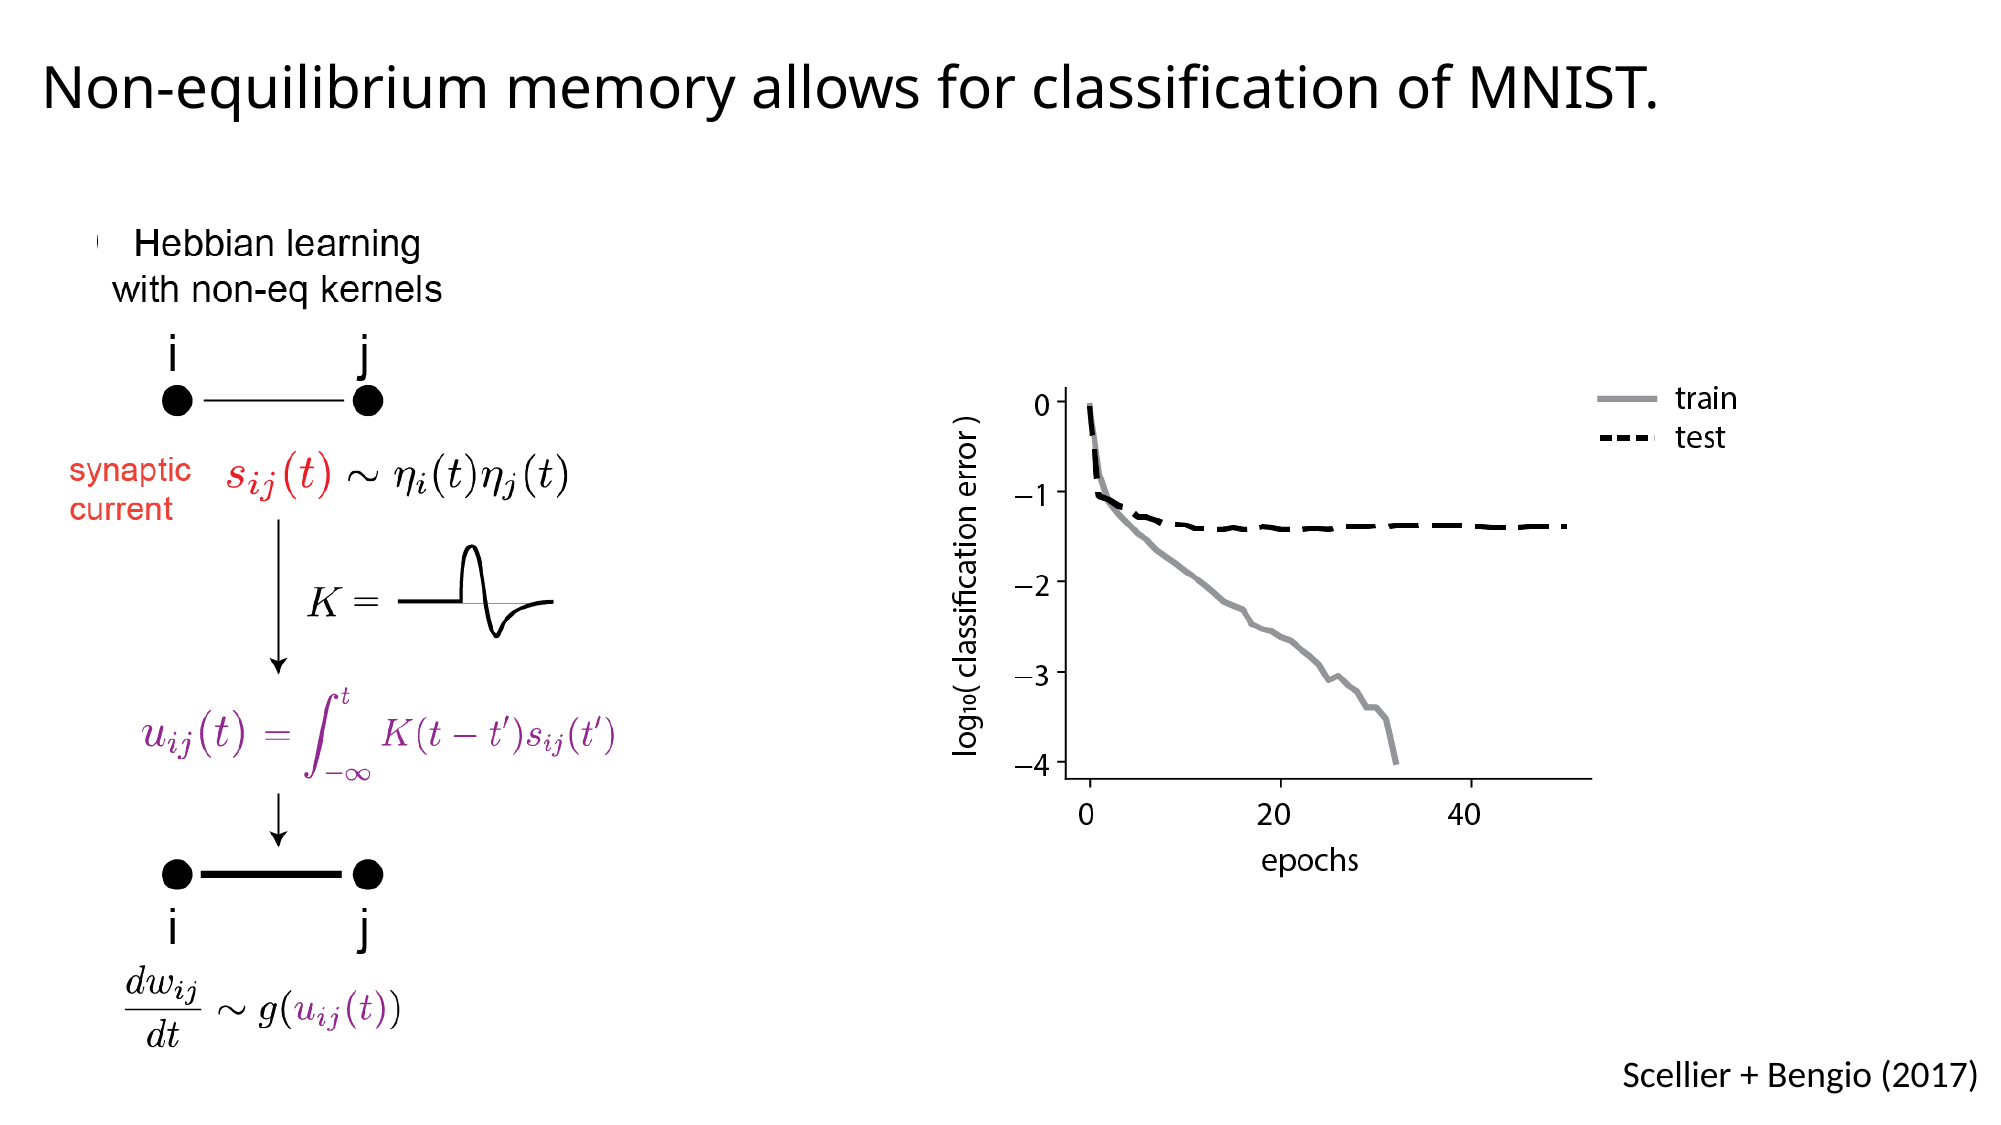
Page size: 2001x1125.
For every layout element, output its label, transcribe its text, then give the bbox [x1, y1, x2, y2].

picture [908, 322, 1817, 878]
text_box Scellier + Bengio (2017) [1608, 1042, 2000, 1103]
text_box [46, 213, 620, 1071]
text_box Non-equilibrium memory allows for classification of MNIST. [26, 21, 1914, 158]
